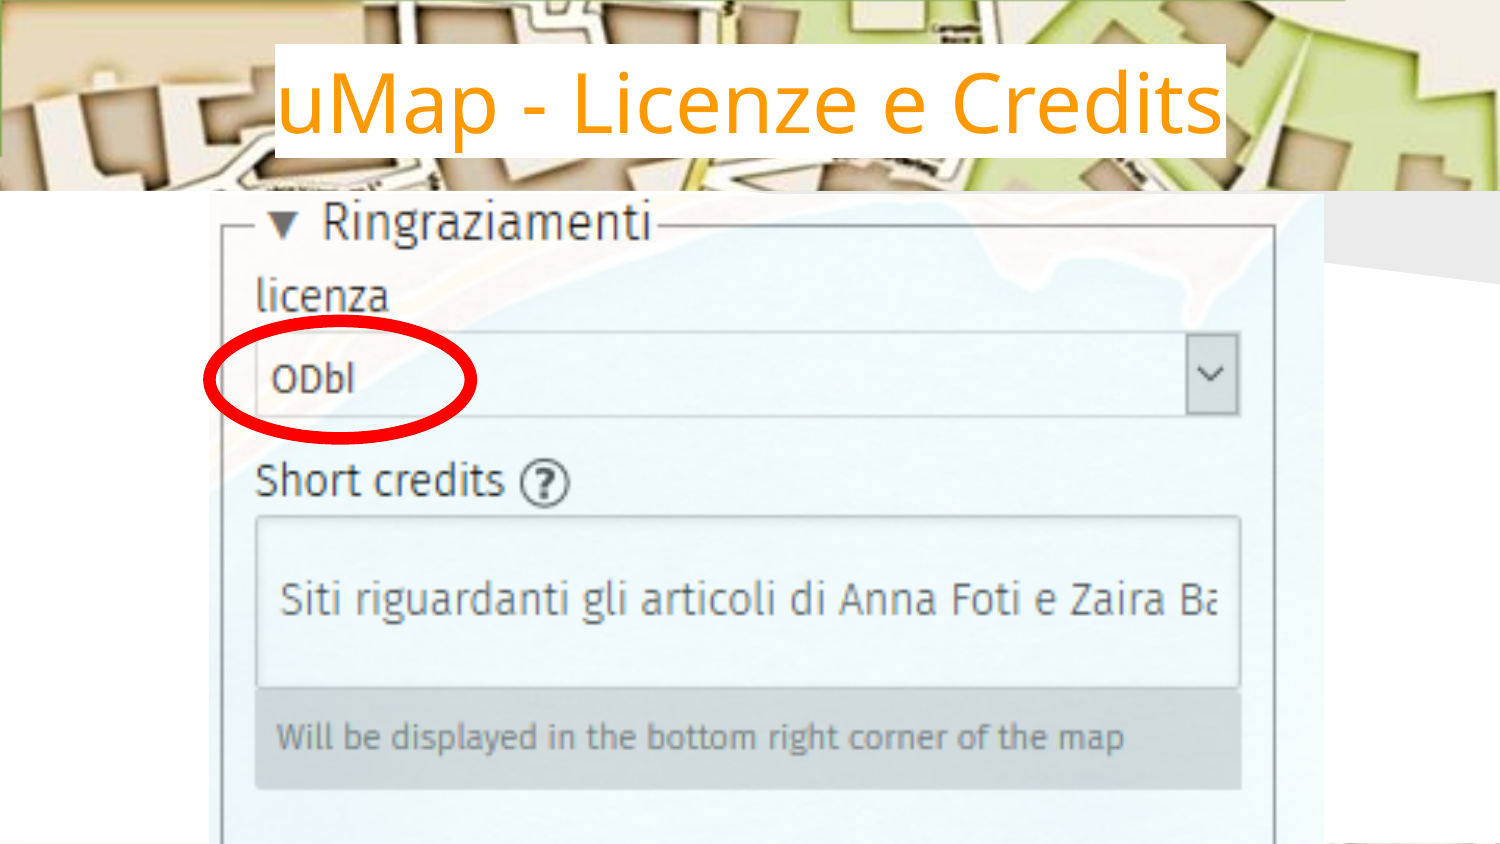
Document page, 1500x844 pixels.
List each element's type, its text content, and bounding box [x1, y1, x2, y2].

text_box uMap - Licenze e Credits [51, 34, 1450, 171]
picture [0, 0, 1500, 190]
picture [209, 194, 1324, 844]
